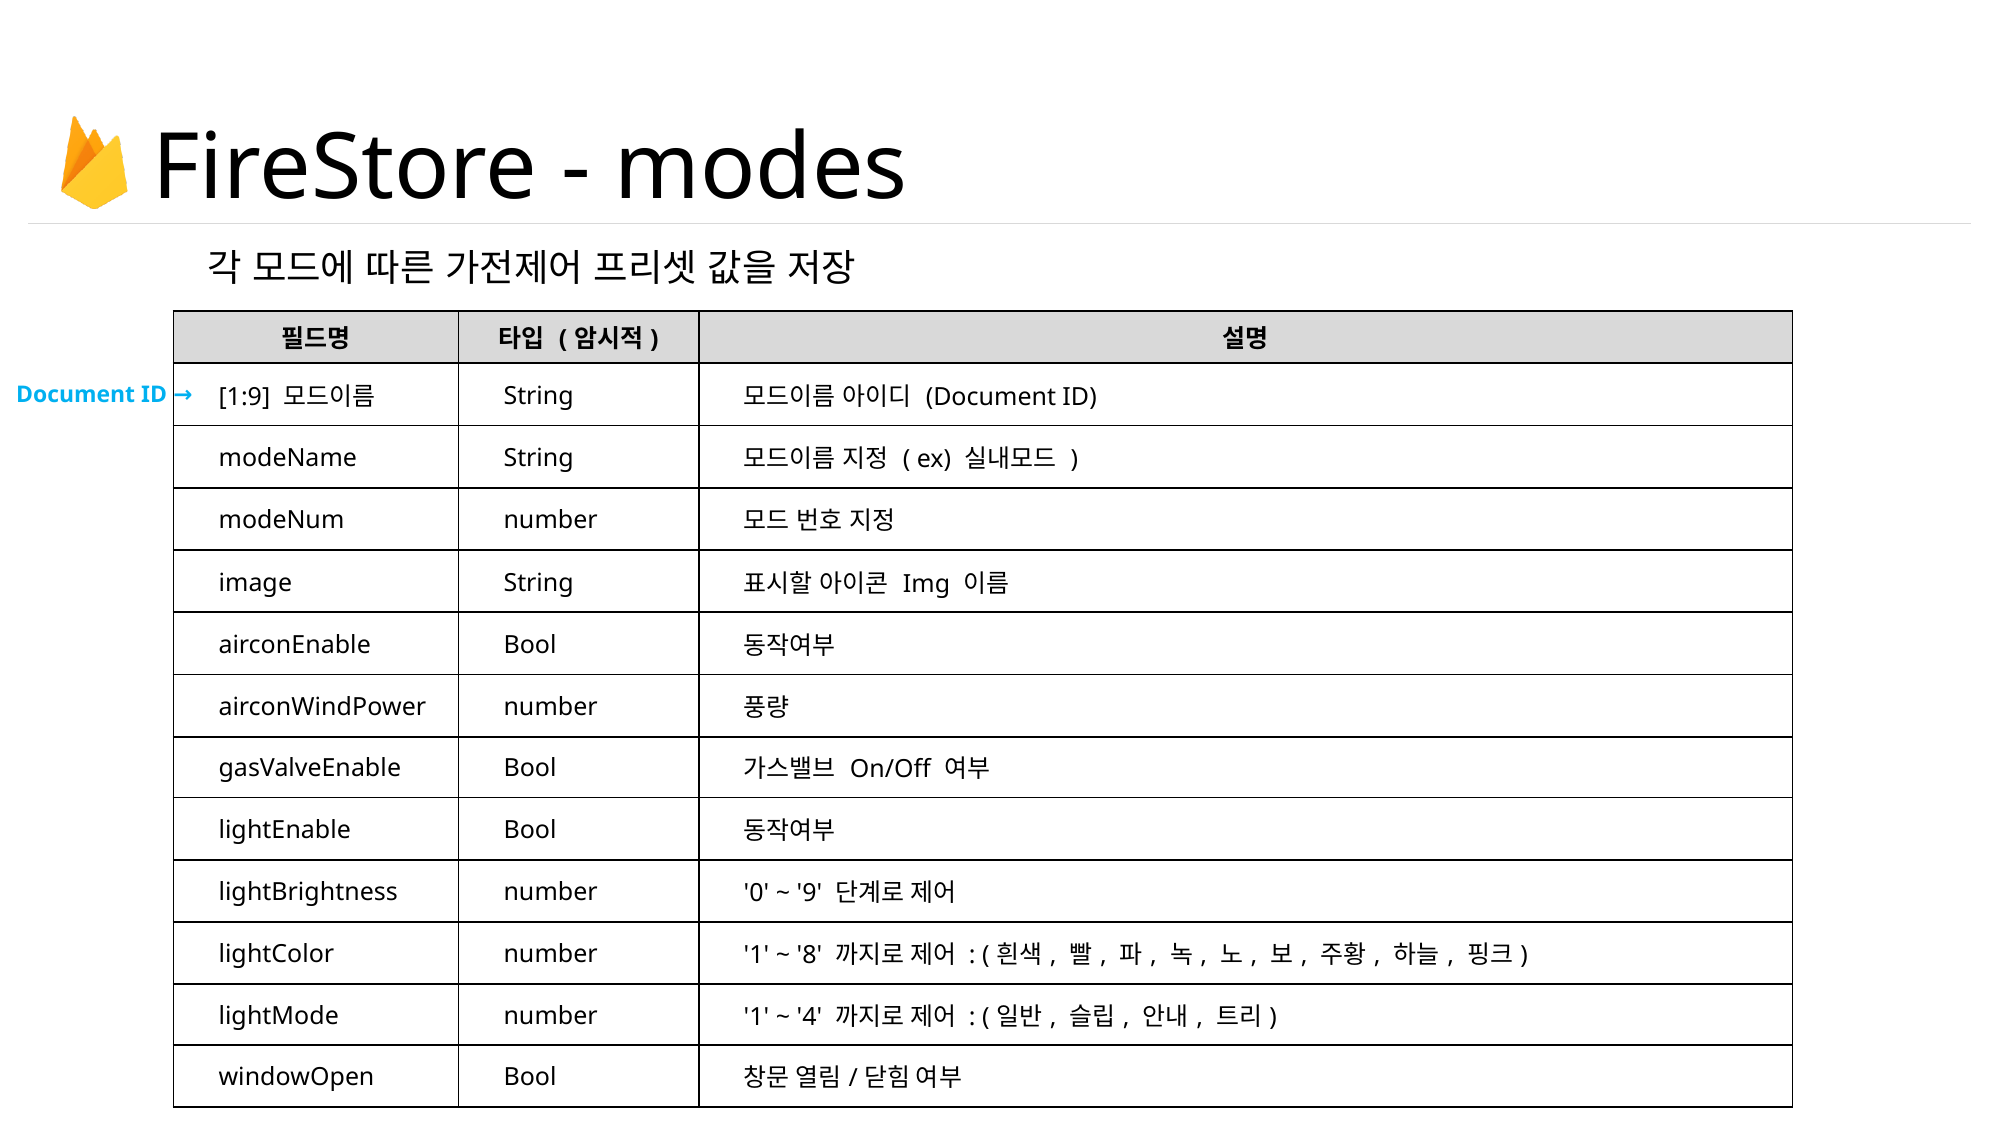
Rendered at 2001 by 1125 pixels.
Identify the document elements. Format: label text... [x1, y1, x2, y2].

table_cell modeName [174, 426, 458, 487]
table_cell airconWindPower [174, 675, 458, 736]
table_cell lightBrightness [174, 861, 458, 921]
table_cell '1' ~ '4' 까지로 제어 : (일반, 슬립, 안내, 트리) [700, 985, 1792, 1044]
title FireStore - modes [137, 59, 1863, 278]
table_cell lightEnable [174, 798, 458, 859]
table_cell Bool [459, 613, 698, 674]
text_box 각 모드에 따른 가전제어 프리셋 값을 저장 [192, 236, 872, 297]
table_cell 동작여부 [700, 798, 1792, 859]
table_header 필드명 [174, 312, 458, 362]
table_cell lightMode [174, 985, 458, 1044]
table_cell gasValveEnable [174, 738, 458, 797]
table_header 설명 [700, 312, 1792, 362]
table_cell 표시할 아이콘 Img 이름 [700, 551, 1792, 611]
text_box Document ID → [1, 371, 208, 415]
table_cell String [459, 551, 698, 611]
table_cell '0' ~ '9' 단계로 제어 [700, 861, 1792, 921]
table_cell number [459, 861, 698, 921]
table_header 타입 (암시적) [459, 312, 698, 362]
table_cell String [459, 364, 698, 425]
table_cell Bool [459, 798, 698, 859]
table_cell String [459, 426, 698, 487]
table_cell 모드 번호 지정 [700, 489, 1792, 549]
table_cell 가스밸브 On/Off 여부 [700, 738, 1792, 797]
table_cell 동작여부 [700, 613, 1792, 674]
table_cell windowOpen [174, 1046, 458, 1106]
picture [58, 112, 132, 209]
table_cell 창문 열림/닫힘 여부 [700, 1046, 1792, 1106]
table_cell modeNum [174, 489, 458, 549]
table_cell airconEnable [174, 613, 458, 674]
table_cell 모드이름 지정 ( ex) 실내모드 ) [700, 426, 1792, 487]
table_cell 풍량 [700, 675, 1792, 736]
table_cell Bool [459, 738, 698, 797]
table_cell number [459, 985, 698, 1044]
table_cell 모드이름 아이디 (Document ID) [700, 364, 1792, 425]
table_cell number [459, 675, 698, 736]
table_cell lightColor [174, 923, 458, 983]
table_cell number [459, 489, 698, 549]
table_cell number [459, 923, 698, 983]
table_cell Bool [459, 1046, 698, 1106]
table_cell '1' ~ '8' 까지로 제어 : (흰색, 빨, 파, 녹, 노, 보, 주황, 하늘, 핑크) [700, 923, 1792, 983]
table_cell [1:9] 모드이름 [174, 364, 458, 425]
table_cell image [174, 551, 458, 611]
